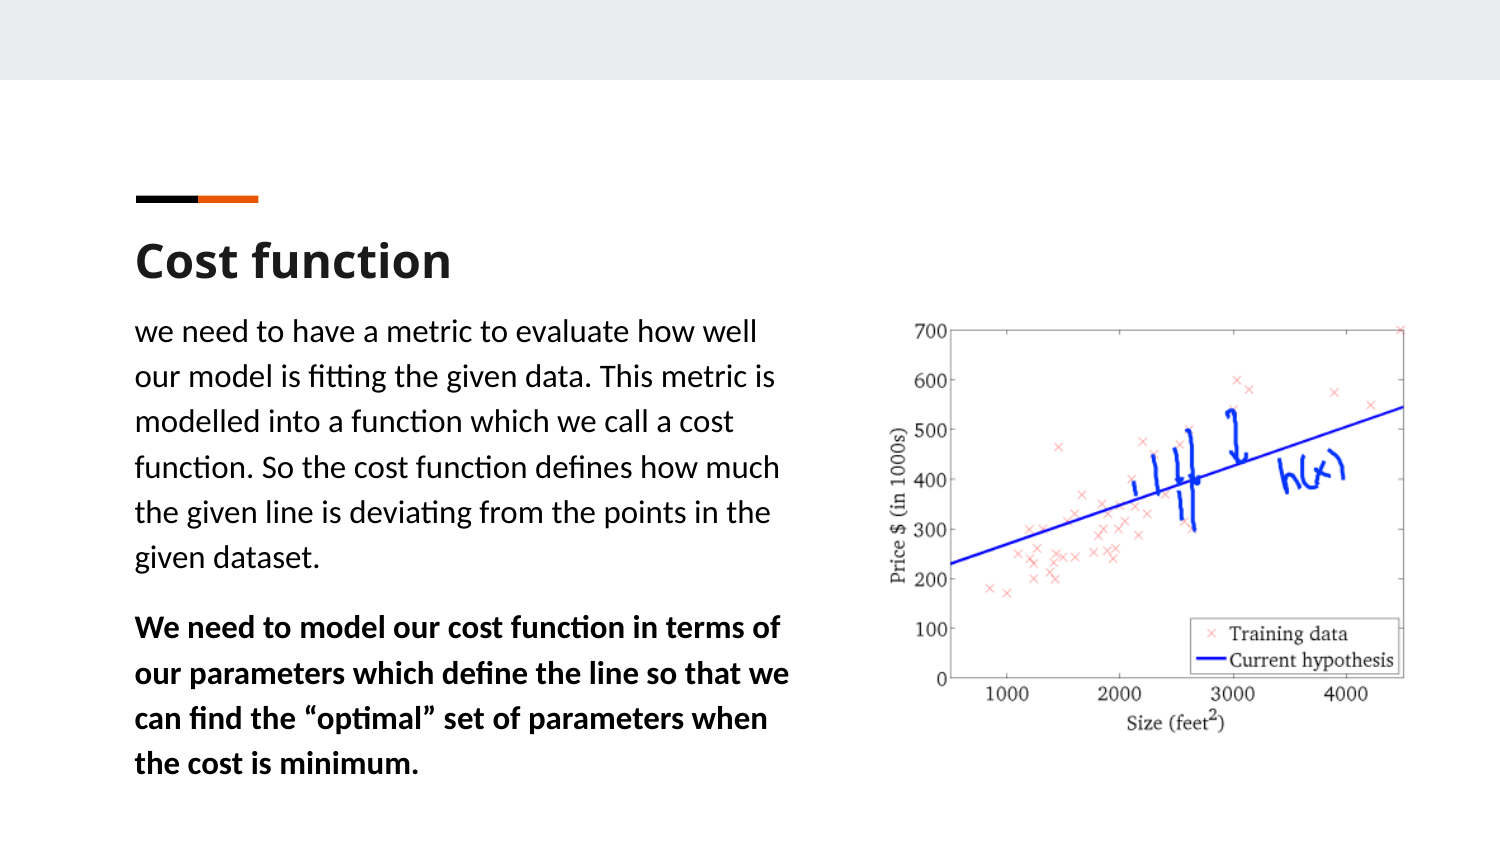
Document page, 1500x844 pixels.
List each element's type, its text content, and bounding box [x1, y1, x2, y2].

text_box we need to have a metric to evaluate how well our model is fitting the given data. This metric is modelled into a function which we call a cost function. So the cost function defines how much the given line is deviating from the points in the given dataset. We need to model our cost function in terms of our parameters which define the line so that we can find the “optimal” set of parameters when the cost is minimum. [119, 288, 815, 801]
picture [881, 303, 1410, 738]
text_box Cost function [119, 216, 1381, 304]
